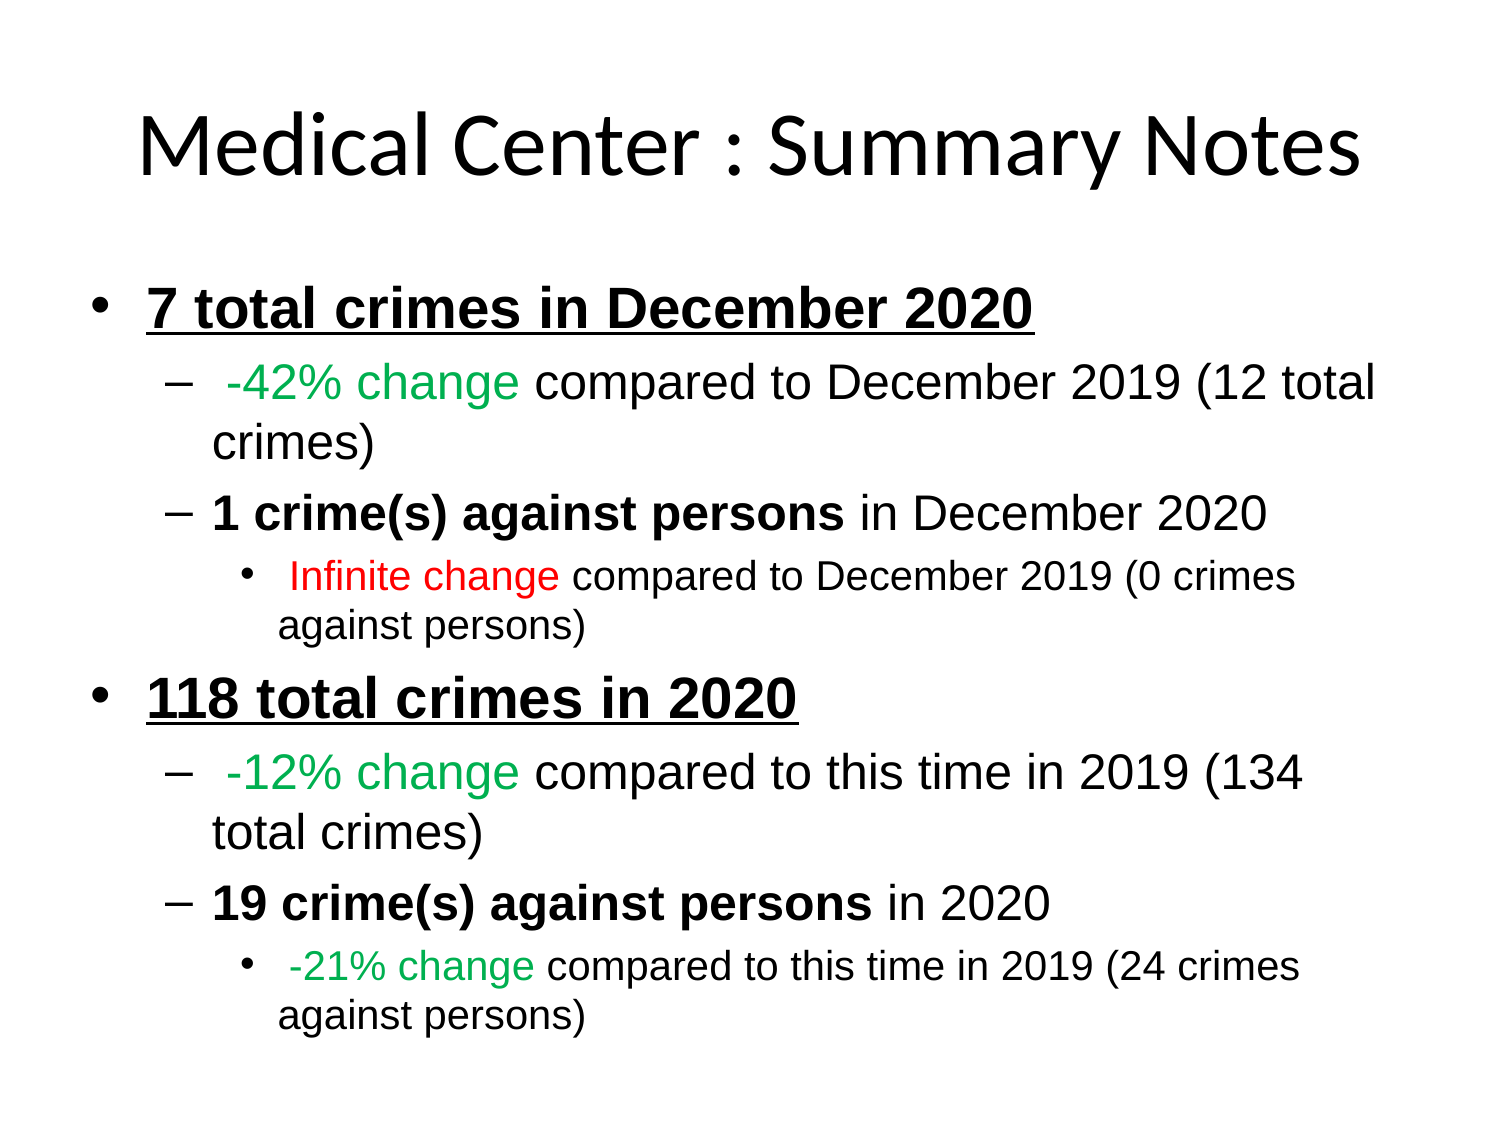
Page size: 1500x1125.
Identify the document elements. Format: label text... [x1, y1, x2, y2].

title Medical Center : Summary Notes [75, 45, 1425, 233]
list 7 total crimes in December 2020 -42% change compared to December 2019 (12 total crimes) 1 crime(s) against persons in December 2020 Infinite change compared to December 2019 (0 crimes against persons) 118 total crimes in 2020 -12% change compared to this time in 2019 (134 total crimes) 19 crime(s) against persons in 2020 -21% change compared to this time in 2019 (24 crimes against persons) [75, 262, 1425, 1005]
